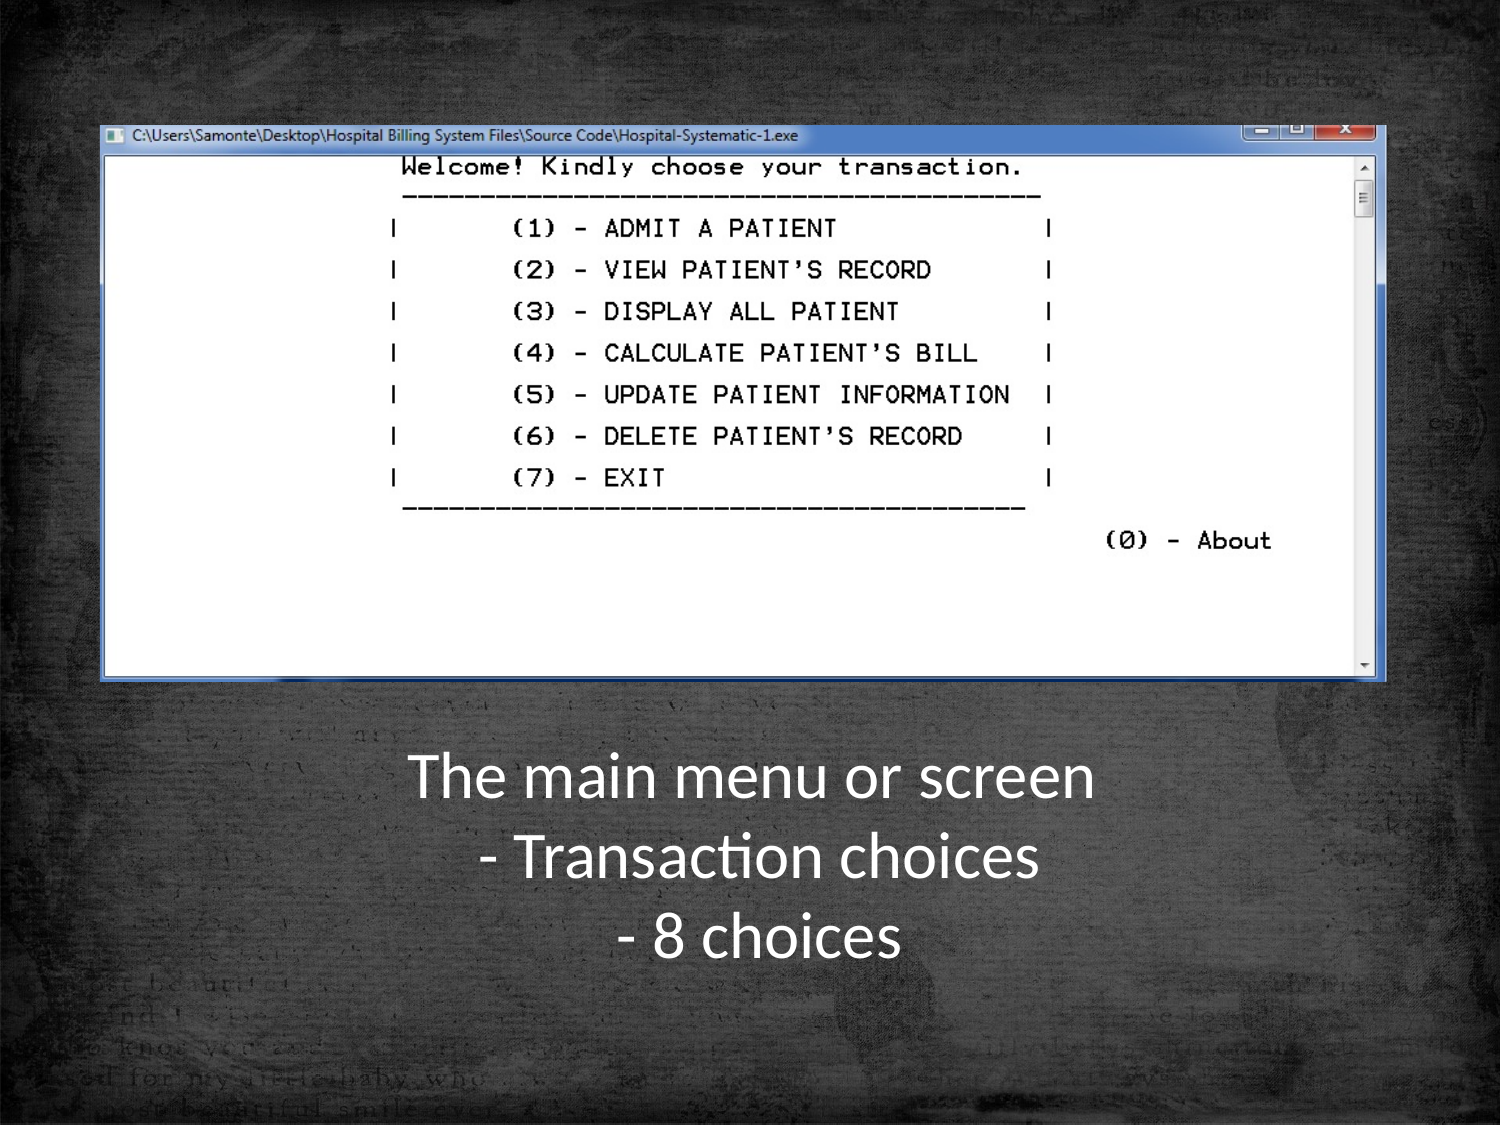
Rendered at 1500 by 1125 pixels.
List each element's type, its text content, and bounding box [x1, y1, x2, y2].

picture [0, 0, 1500, 1125]
text_box The main menu or screen - Transaction choices - 8 choices [83, 724, 1421, 980]
